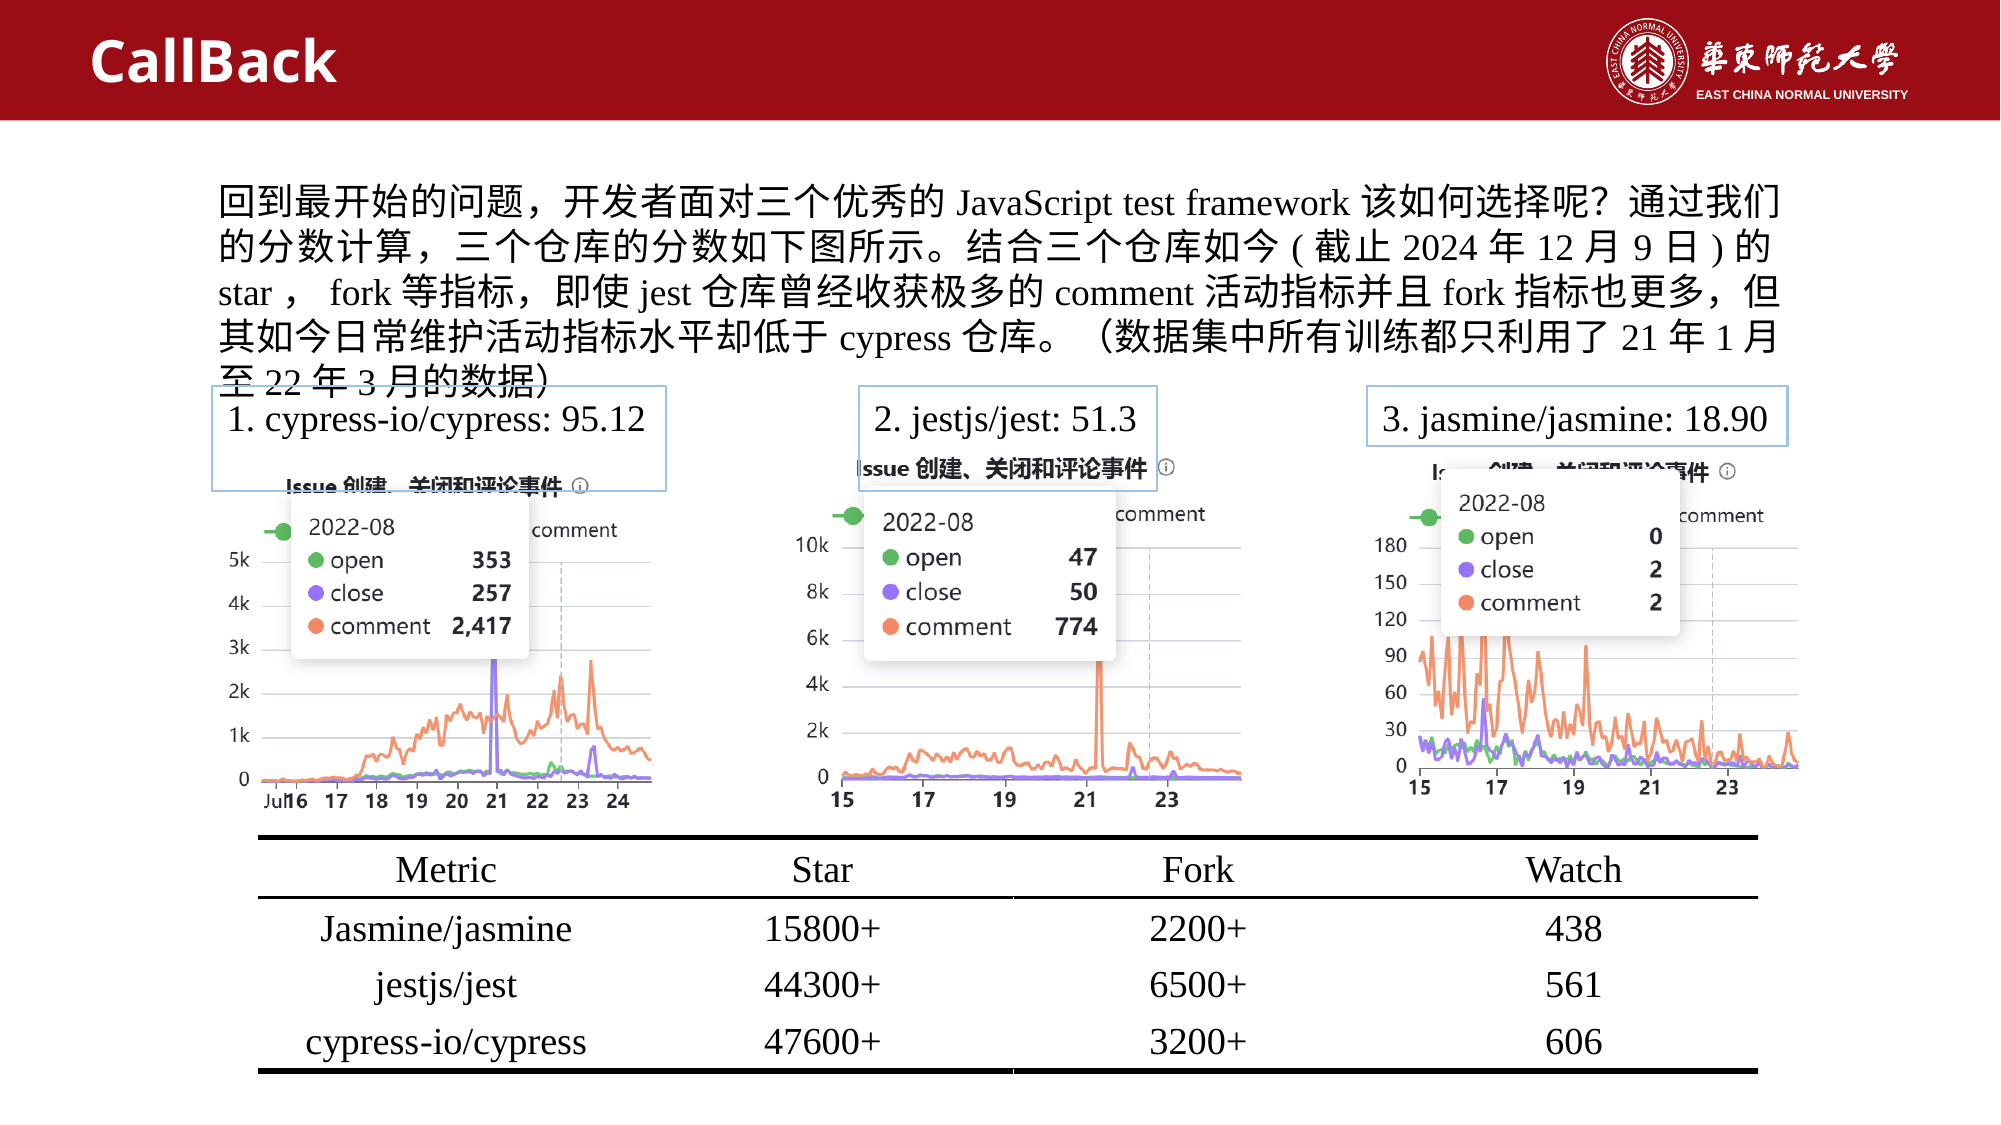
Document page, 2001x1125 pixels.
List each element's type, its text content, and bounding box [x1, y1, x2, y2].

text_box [1356, 386, 1815, 813]
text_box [777, 386, 1255, 833]
text_box 回到最开始的问题，开发者面对三个优秀的JavaScript test framework该如何选择呢？通过我们的分数计算，三个仓库的分数如下图所示。结合三个仓库如今(截止2024年12月9日)的star，fork等指标，即使jest仓库曾经收获极多的comment活动指标并且fork指标也更多，但其如今日常维护活动指标水平却低于cypress仓库。（数据集中所有训练都只利用了21年1月至22年3月的数据） [203, 170, 1796, 410]
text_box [203, 386, 676, 831]
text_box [0, 0, 2000, 121]
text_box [258, 834, 1759, 1125]
